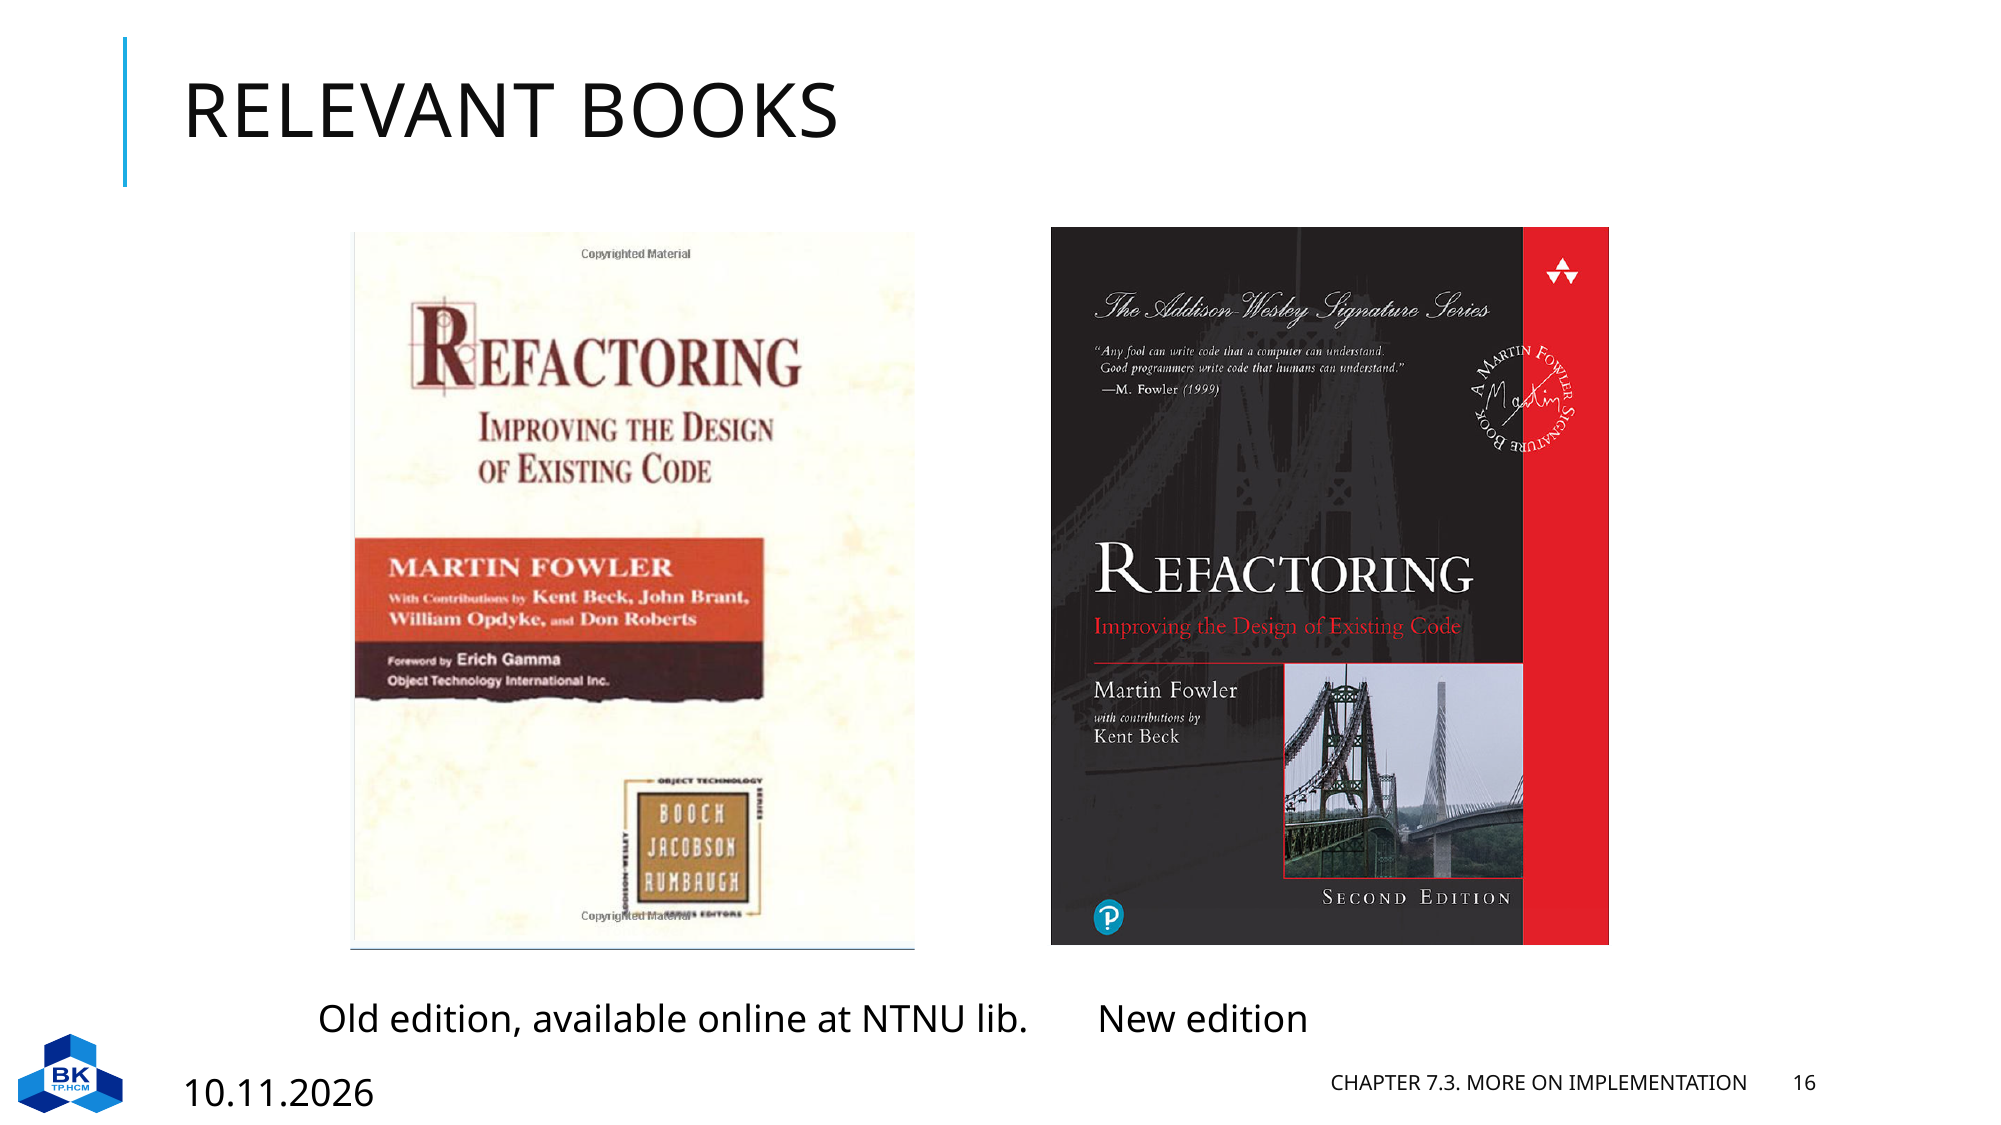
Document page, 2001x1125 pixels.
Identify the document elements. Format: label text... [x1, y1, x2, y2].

picture [0, 1027, 143, 1125]
slide_number 16 [1777, 1061, 1938, 1107]
text_box New edition [1082, 987, 1485, 1048]
text_box Old edition, available online at NTNU lib. [303, 987, 1048, 1048]
picture [1046, 227, 1612, 946]
title Relevant books [168, 15, 1938, 216]
footer Chapter 7.3. More on Implementation [794, 1061, 1763, 1107]
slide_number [168, 1061, 522, 1107]
picture [349, 232, 915, 951]
